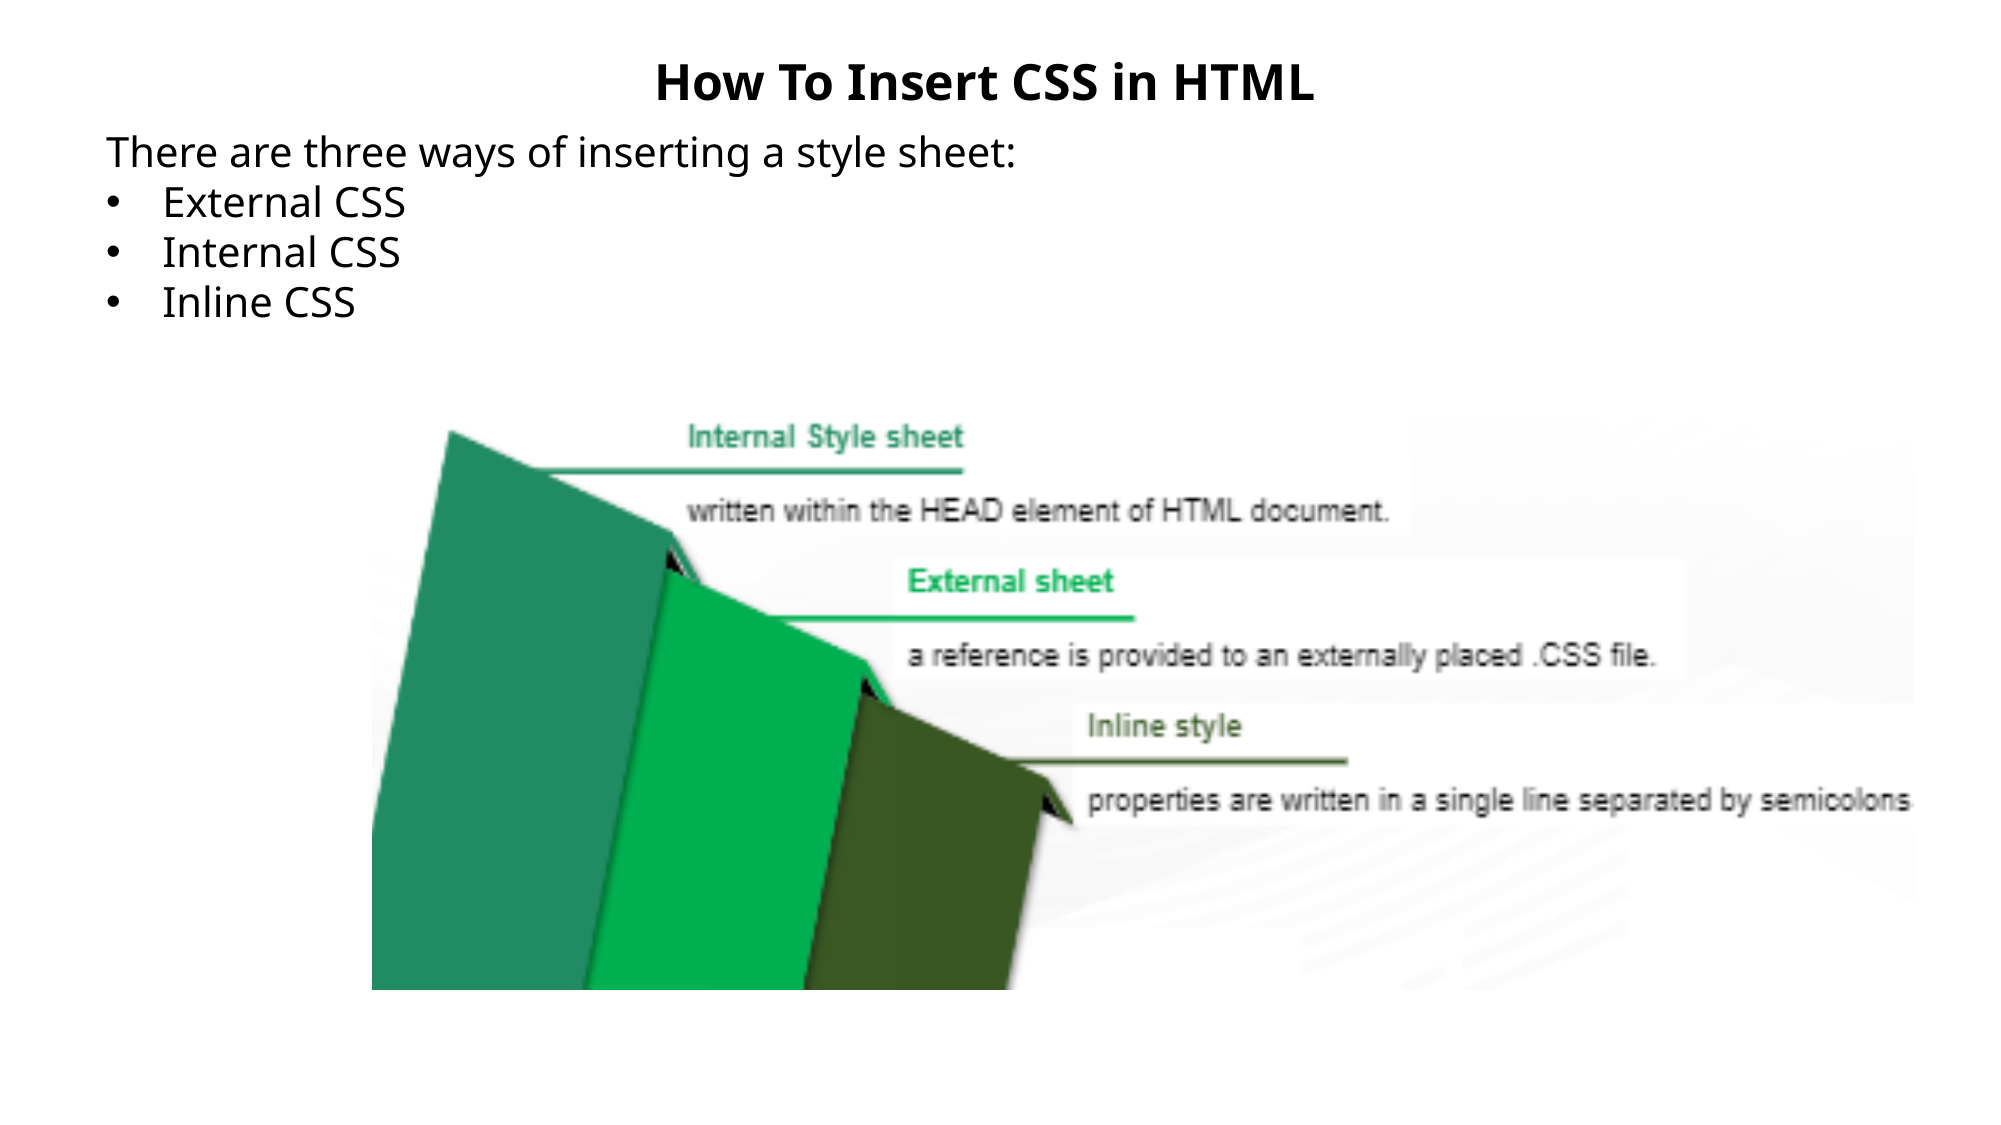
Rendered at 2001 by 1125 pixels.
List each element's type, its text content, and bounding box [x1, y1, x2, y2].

picture [372, 415, 1914, 990]
text_box How To Insert CSS in HTML [639, 42, 1331, 118]
text_box There are three ways of inserting a style sheet: External CSS Internal CSS Inline CSS [91, 118, 1450, 334]
